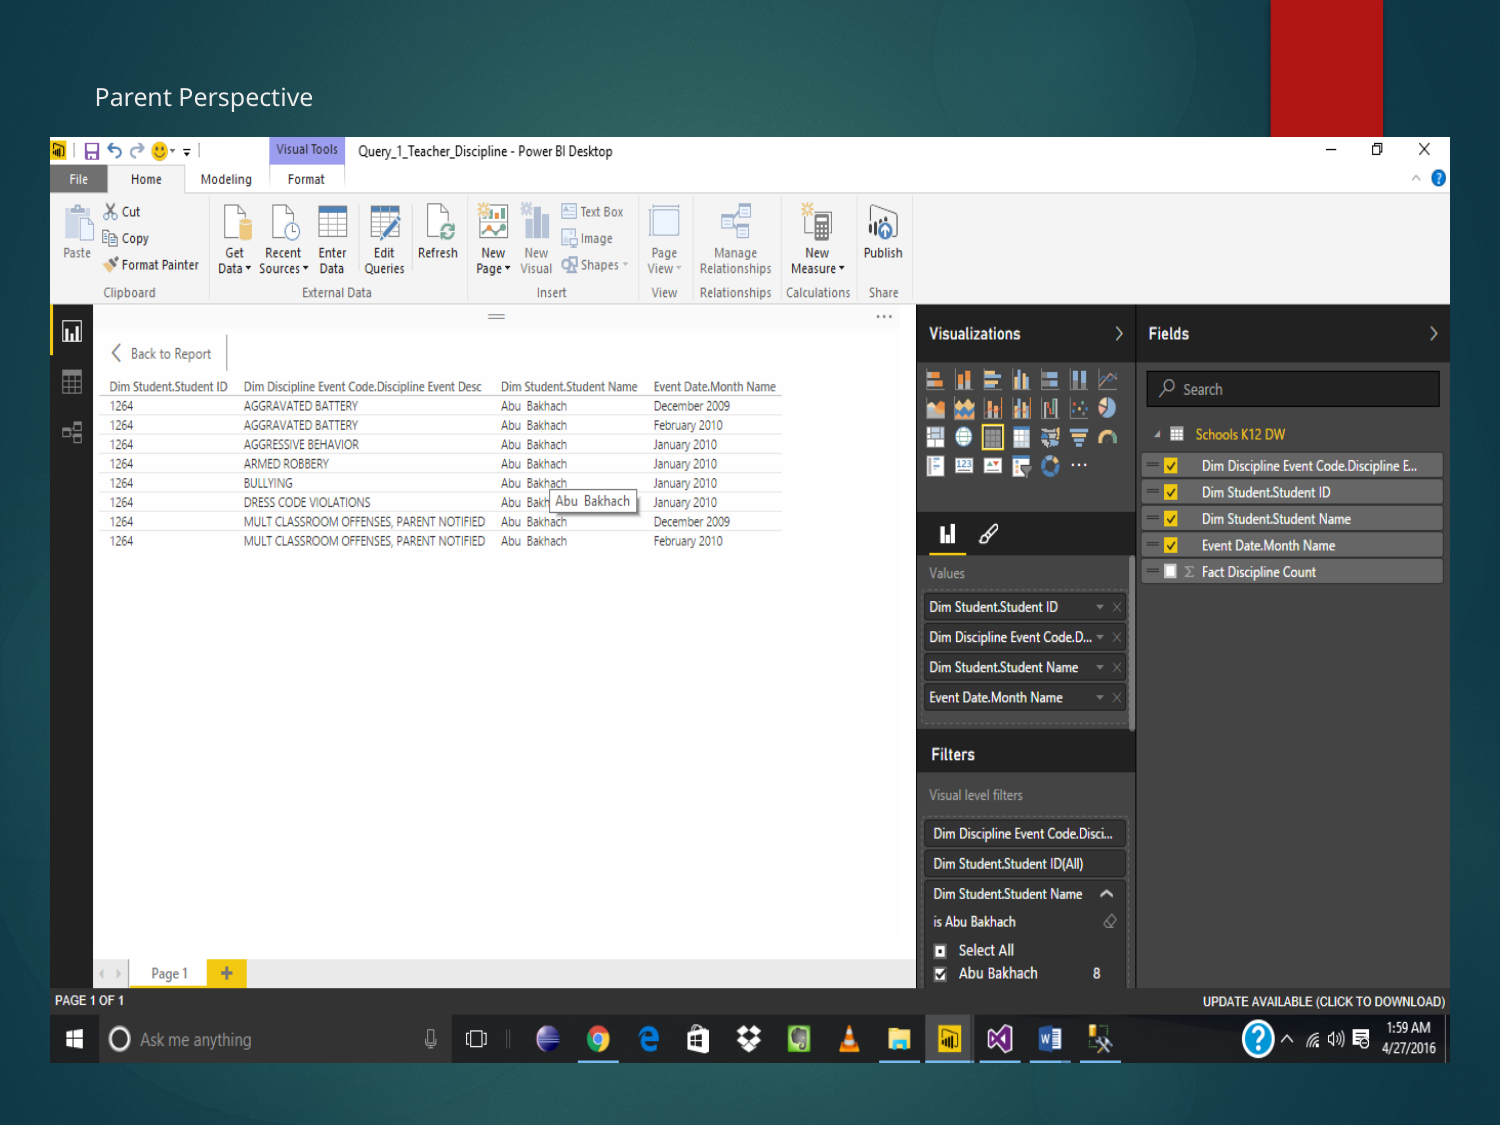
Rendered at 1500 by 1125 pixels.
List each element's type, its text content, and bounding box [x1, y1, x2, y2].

title Parent Perspective [79, 74, 1237, 136]
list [49, 137, 1451, 1063]
